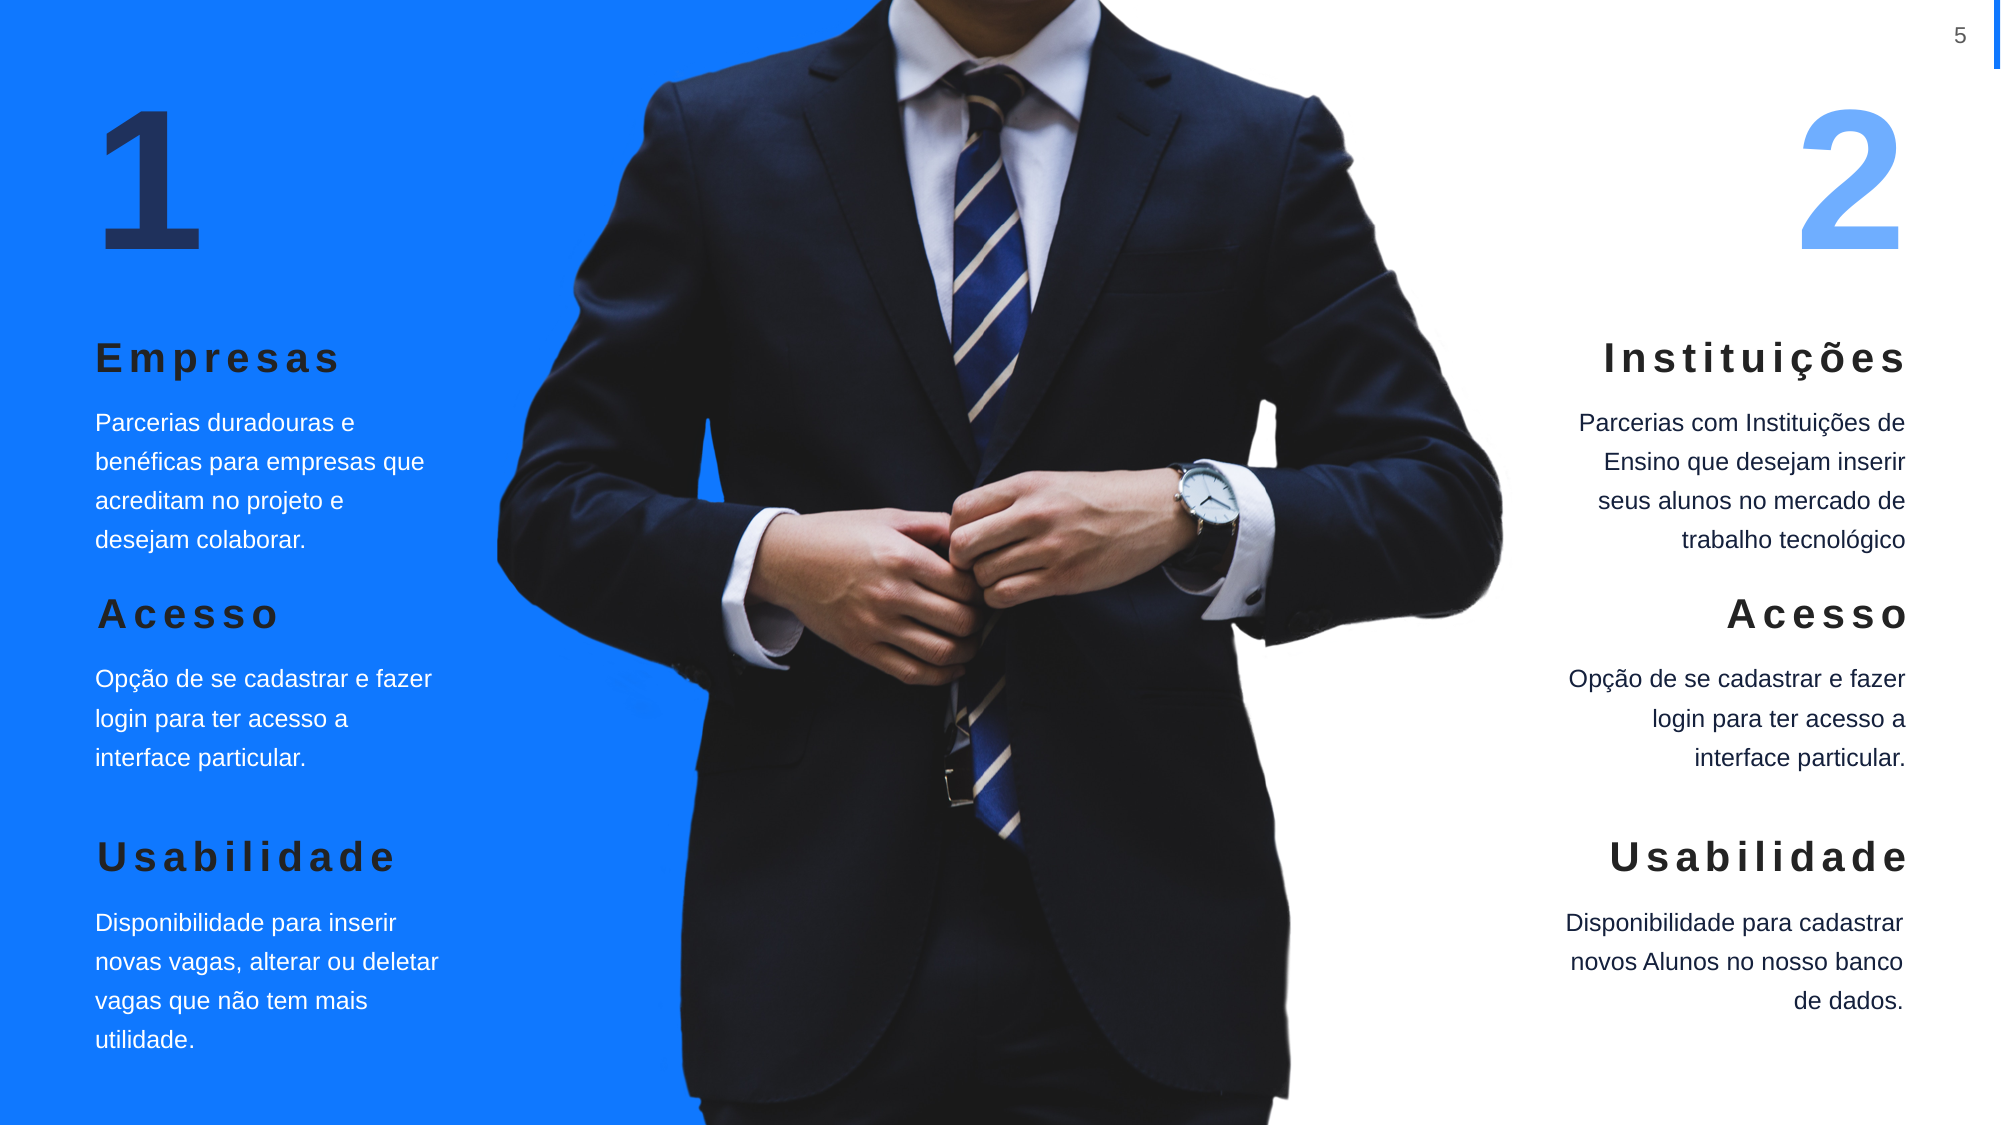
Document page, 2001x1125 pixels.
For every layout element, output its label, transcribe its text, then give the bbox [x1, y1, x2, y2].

text_box Opção de se cadastrar e fazer login para ter acesso a interface particular. [1536, 646, 1922, 779]
text_box Disponibilidade para inserir novas vagas, alterar ou deletar vagas que não tem mais utilidade. [79, 889, 463, 1062]
text_box Parcerias duradouras e benéficas para empresas que acreditam no projeto e desejam colaborar. [79, 389, 465, 562]
text_box Acesso [82, 579, 465, 644]
text_box Usabilidade [1538, 822, 1922, 888]
text_box Usabilidade [82, 822, 465, 888]
text_box Instituições [1536, 322, 1920, 388]
text_box Empresas [79, 322, 463, 388]
text_box Acesso [1538, 579, 1922, 644]
text_box Parcerias com Instituições de Ensino que desejam inserir seus alunos no mercado de trabalho tecnológico [1536, 389, 1922, 562]
text_box Disponibilidade para cadastrar novos Alunos no nosso banco de dados. [1536, 889, 1920, 1023]
picture [497, 0, 1513, 1125]
text_box 1 [78, 42, 237, 298]
text_box [0, 0, 497, 1125]
text_box Opção de se cadastrar e fazer login para ter acesso a interface particular. [79, 646, 465, 779]
text_box 2 [1763, 42, 1922, 298]
